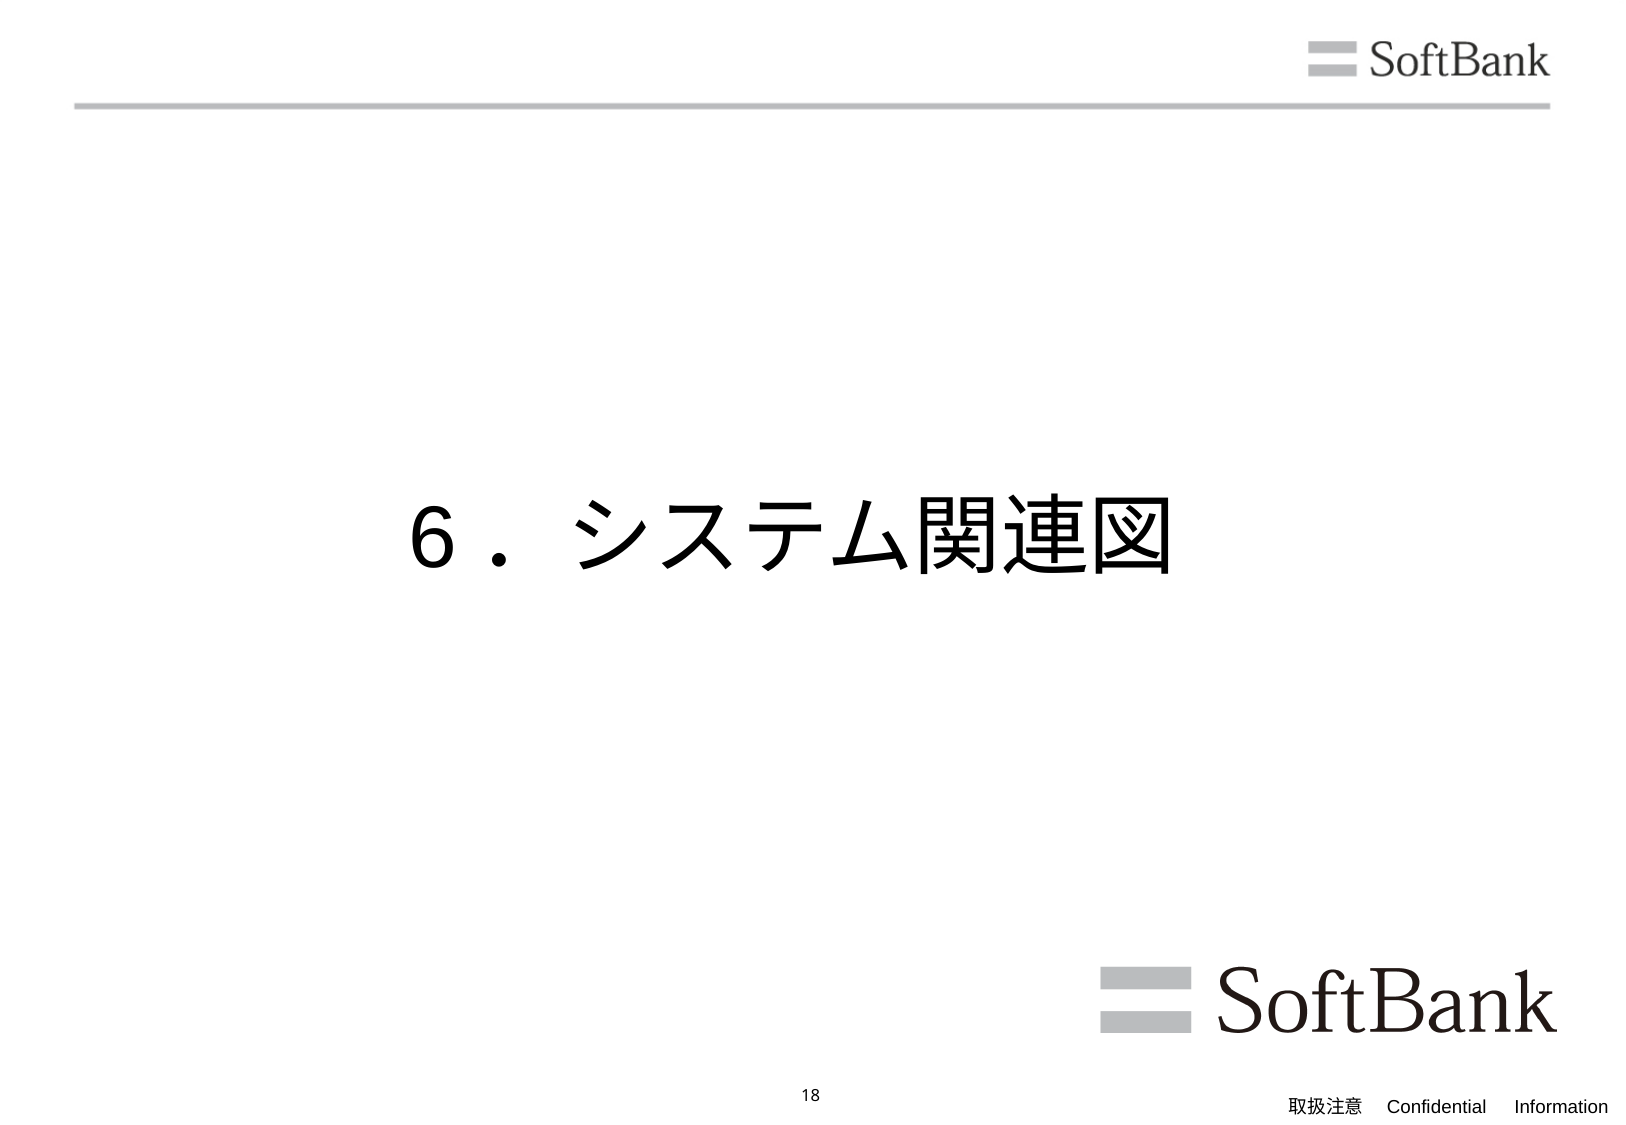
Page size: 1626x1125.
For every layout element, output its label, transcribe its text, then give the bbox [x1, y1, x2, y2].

text_box 6．システム関連図 [50, 374, 1535, 691]
picture [0, 0, 1625, 151]
picture [1100, 966, 1557, 1033]
